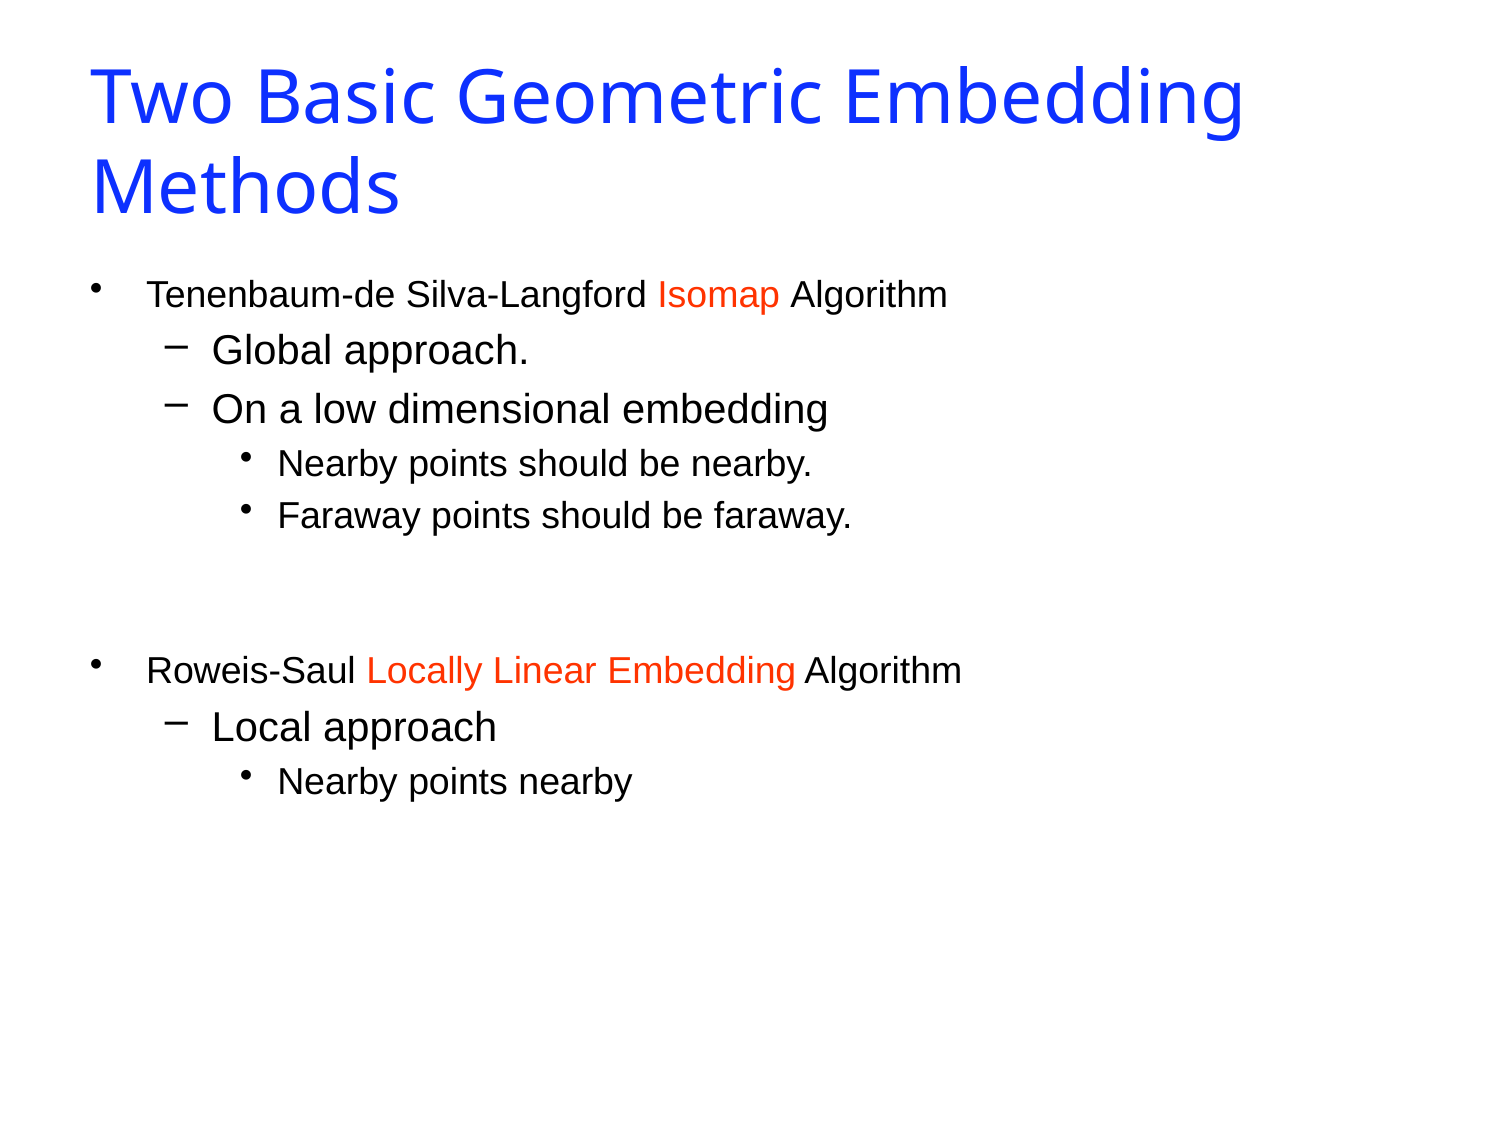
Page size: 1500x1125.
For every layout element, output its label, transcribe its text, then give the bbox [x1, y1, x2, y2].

title Two Basic Geometric Embedding Methods [74, 44, 1426, 233]
text_box Tenenbaum-de Silva-Langford Isomap Algorithm Global approach. On a low dimensional embedding Nearby points should be nearby. Faraway points should be faraway. Roweis-Saul Locally Linear Embedding Algorithm Local approach Nearby points nearby [74, 262, 1438, 575]
